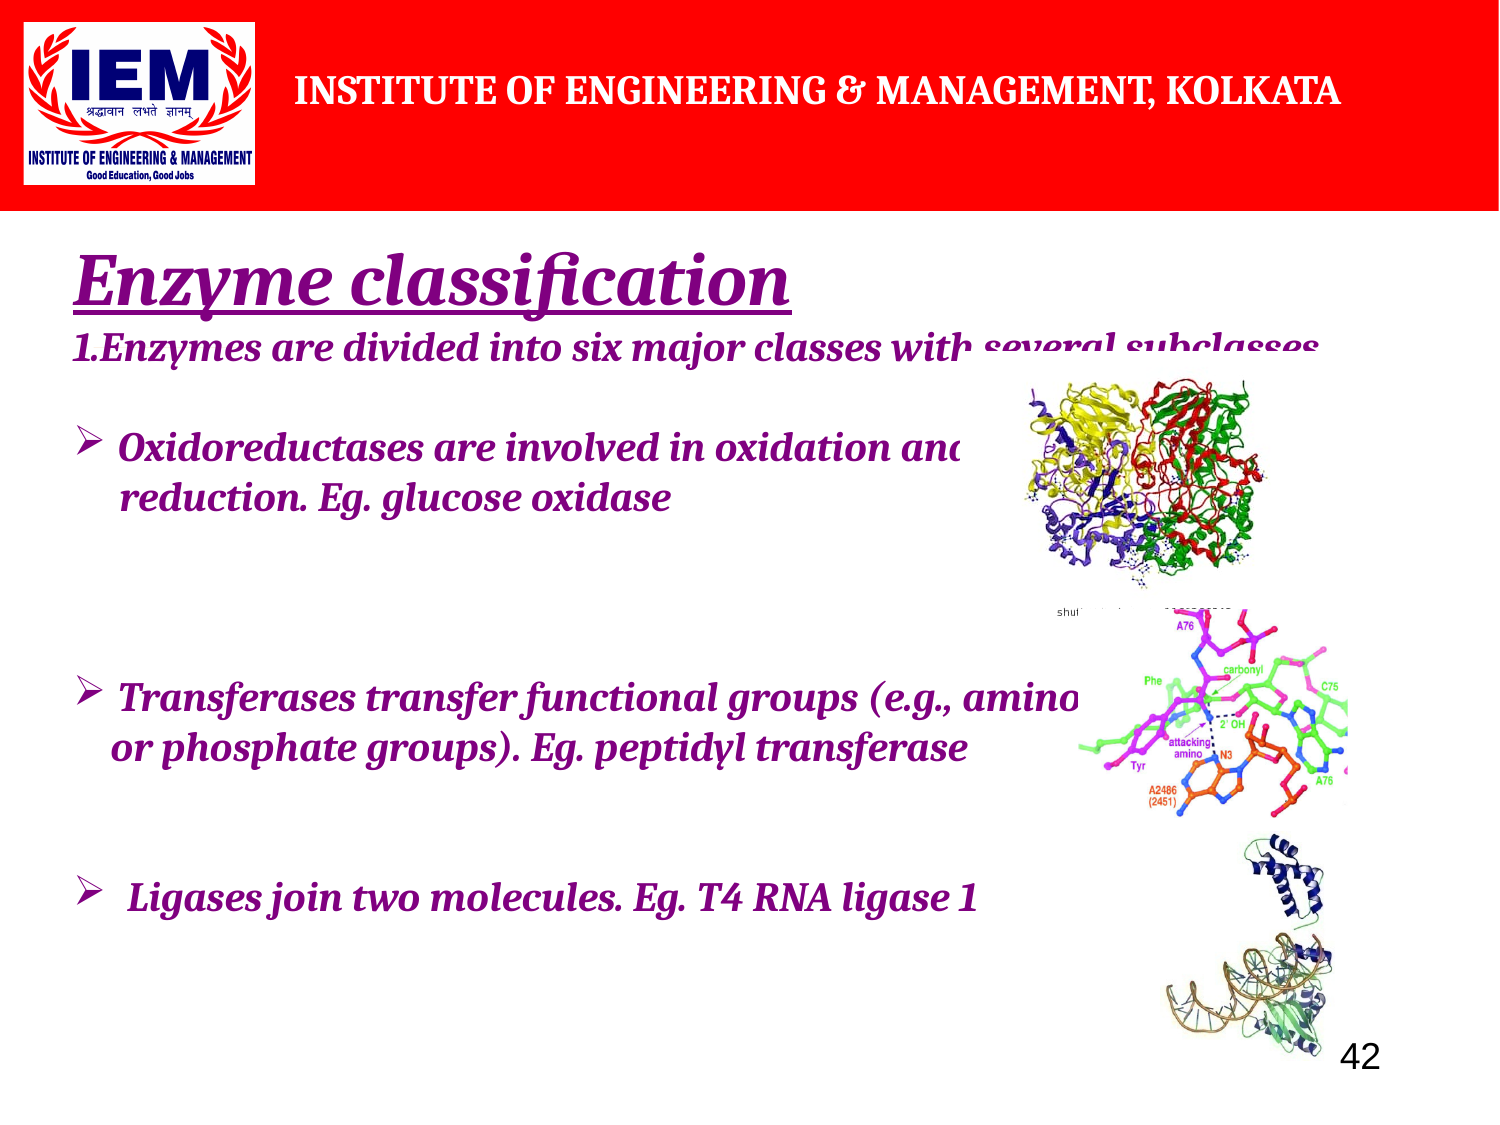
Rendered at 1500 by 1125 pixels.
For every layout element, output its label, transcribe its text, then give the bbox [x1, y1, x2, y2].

text_box Enzyme classification 1.Enzymes are divided into six major classes with several subclasses. Oxidoreductases are involved in oxidation and reduction. Eg. glucose oxidase Transferases transfer functional groups (e.g., amino or phosphate groups). Eg. peptidyl transferase Ligases join two molecules. Eg. T4 RNA ligase 1 [58, 222, 1453, 928]
picture [960, 351, 1348, 818]
picture [23, 22, 255, 185]
picture [1159, 831, 1337, 1062]
text_box [94, 110, 1291, 171]
